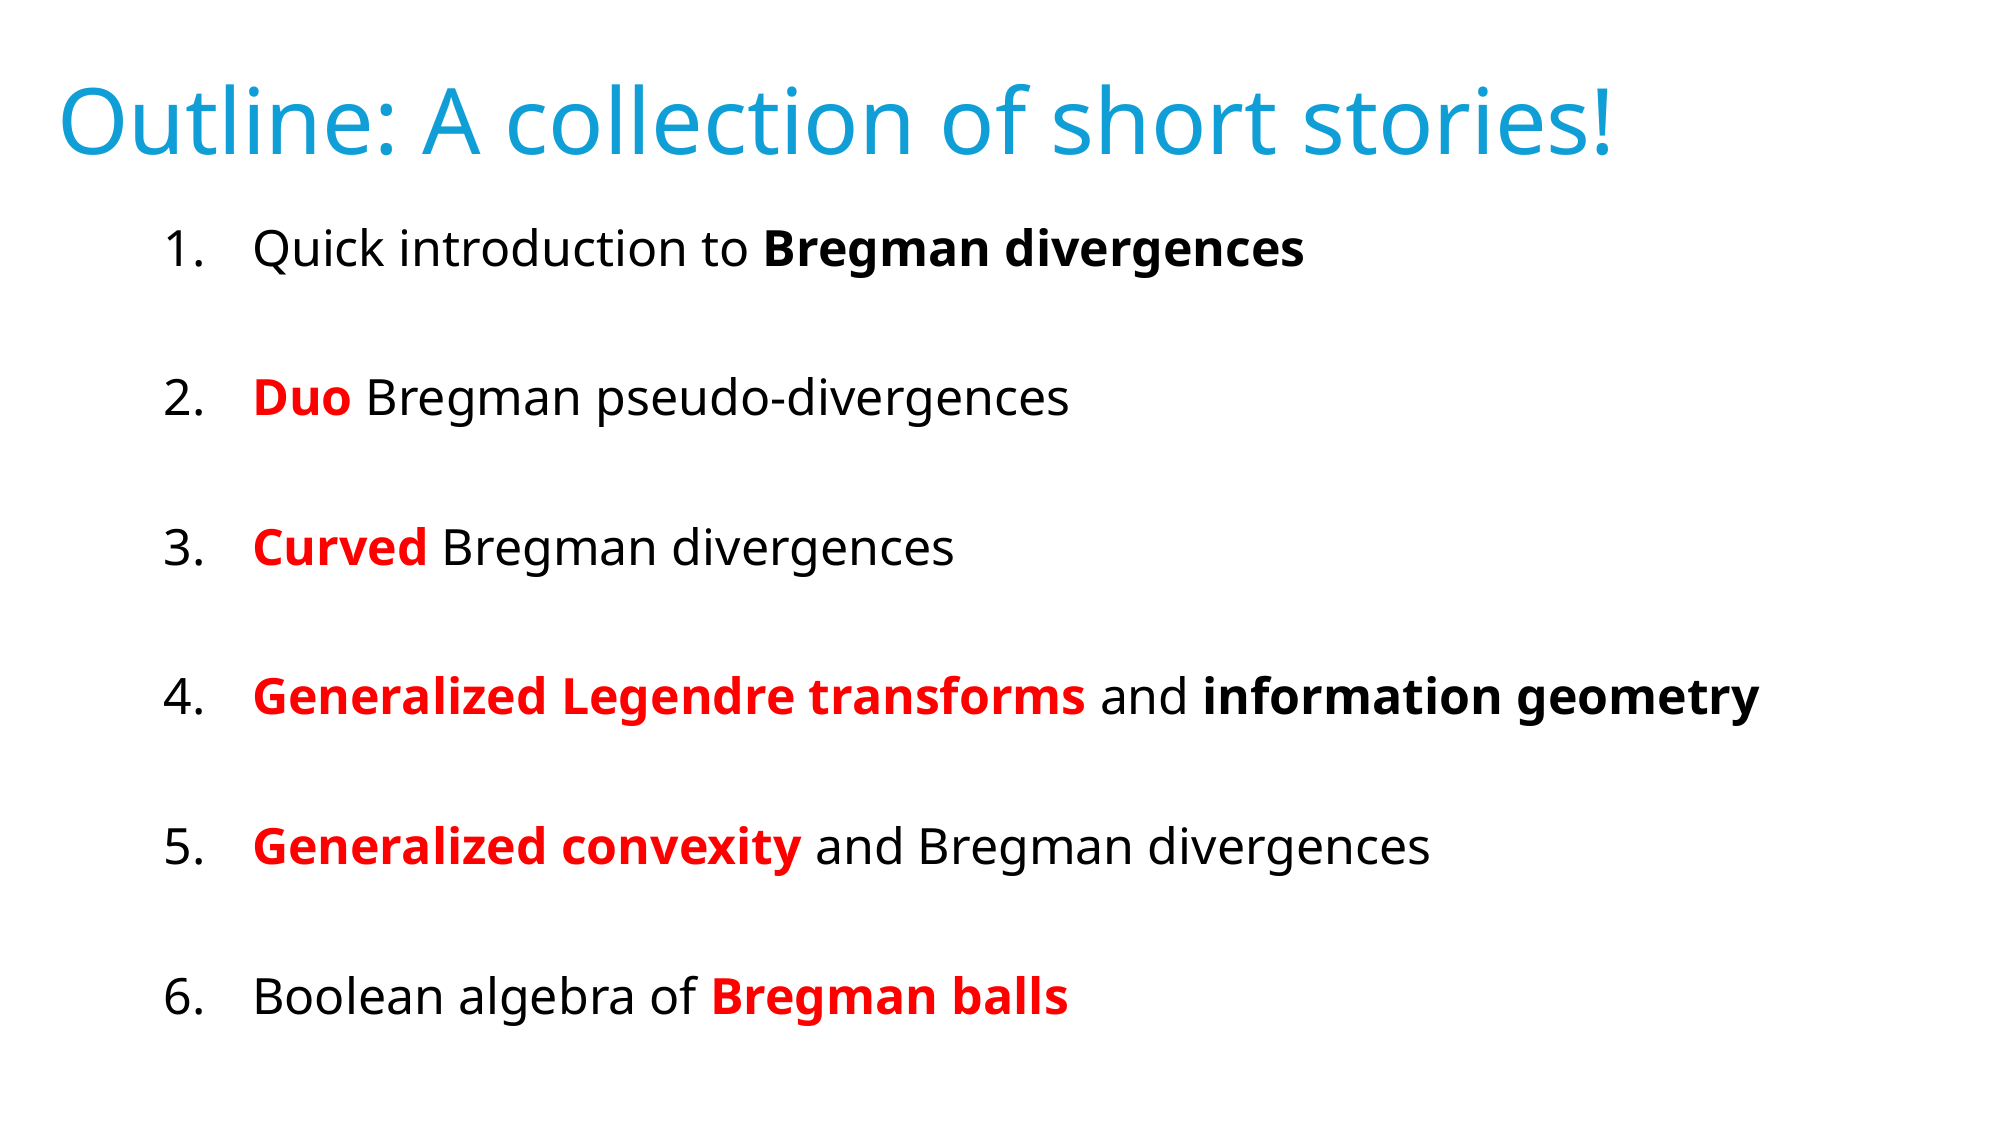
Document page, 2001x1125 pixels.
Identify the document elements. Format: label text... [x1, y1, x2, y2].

text_box Quick introduction to Bregman divergences Duo Bregman pseudo-divergences Curved Bregman divergences Generalized Legendre transforms and information geometry Generalized convexity and Bregman divergences Boolean algebra of Bregman balls [149, 215, 2000, 1125]
title Outline: A collection of short stories! [42, 16, 1768, 234]
